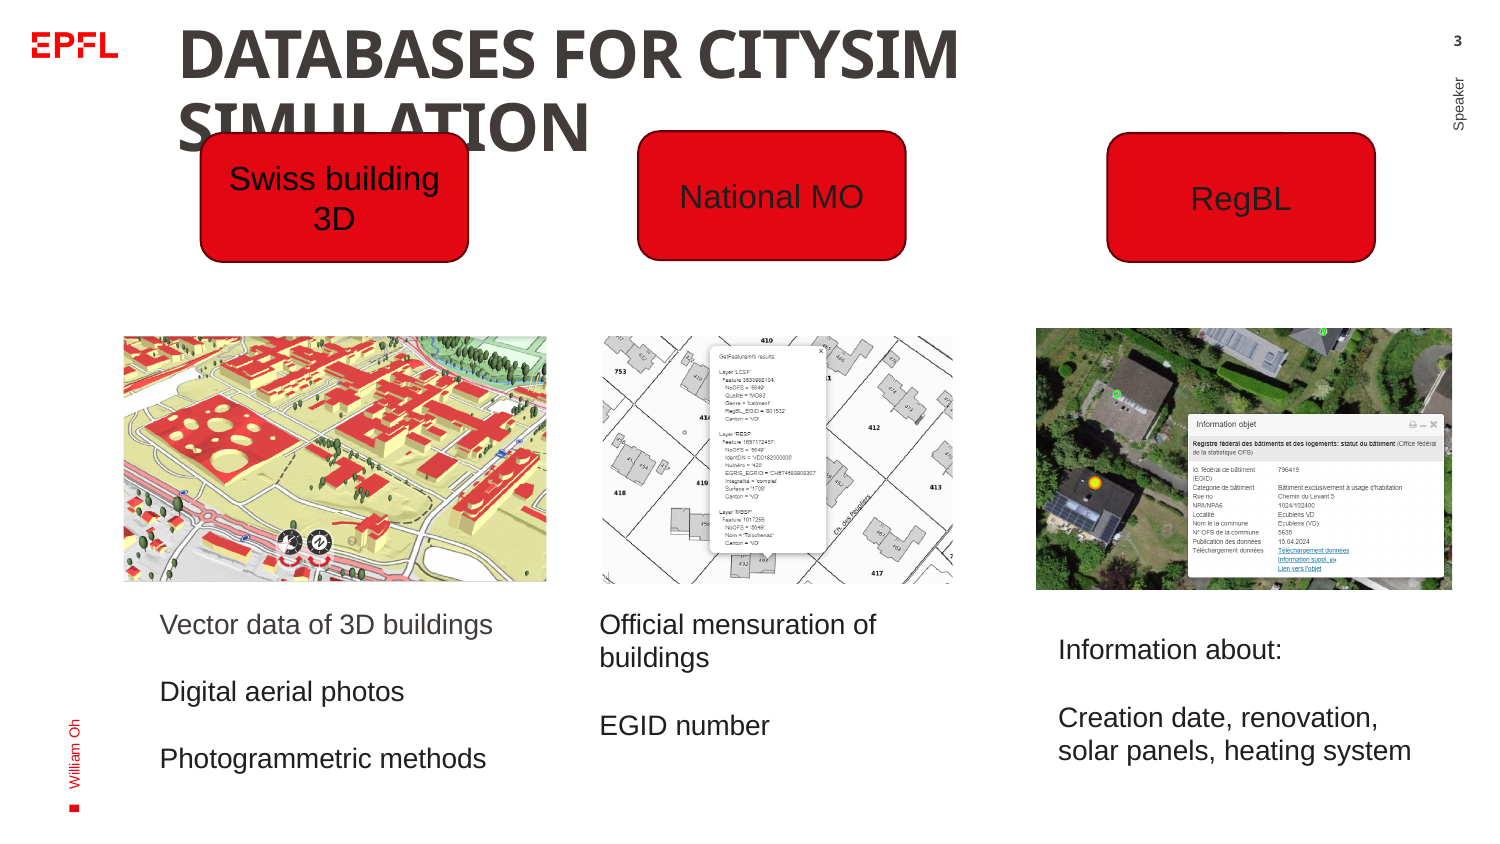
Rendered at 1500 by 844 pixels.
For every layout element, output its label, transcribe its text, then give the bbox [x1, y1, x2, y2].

title DATABASES FOR CITYSIM SIMULATION [148, 21, 1312, 198]
picture [21, 21, 129, 69]
slide_number William Oh [0, 256, 149, 805]
text_box Vector data of 3D buildings Digital aerial photos Photogrammetric methods for the extraction [144, 598, 547, 844]
picture [602, 336, 953, 584]
slide_number 3 [1415, 32, 1500, 59]
text_box RegBL [1106, 131, 1377, 263]
footer Speaker [1415, 59, 1500, 641]
picture [1036, 328, 1453, 590]
text_box Information about: Creation date, renovation, solar panels, heating system extraction [1043, 624, 1445, 842]
text_box Swiss building 3D [199, 131, 470, 263]
text_box National MO [637, 130, 907, 262]
picture [123, 336, 547, 582]
text_box Official mensuration of buildings EGID number extraction [584, 598, 986, 816]
